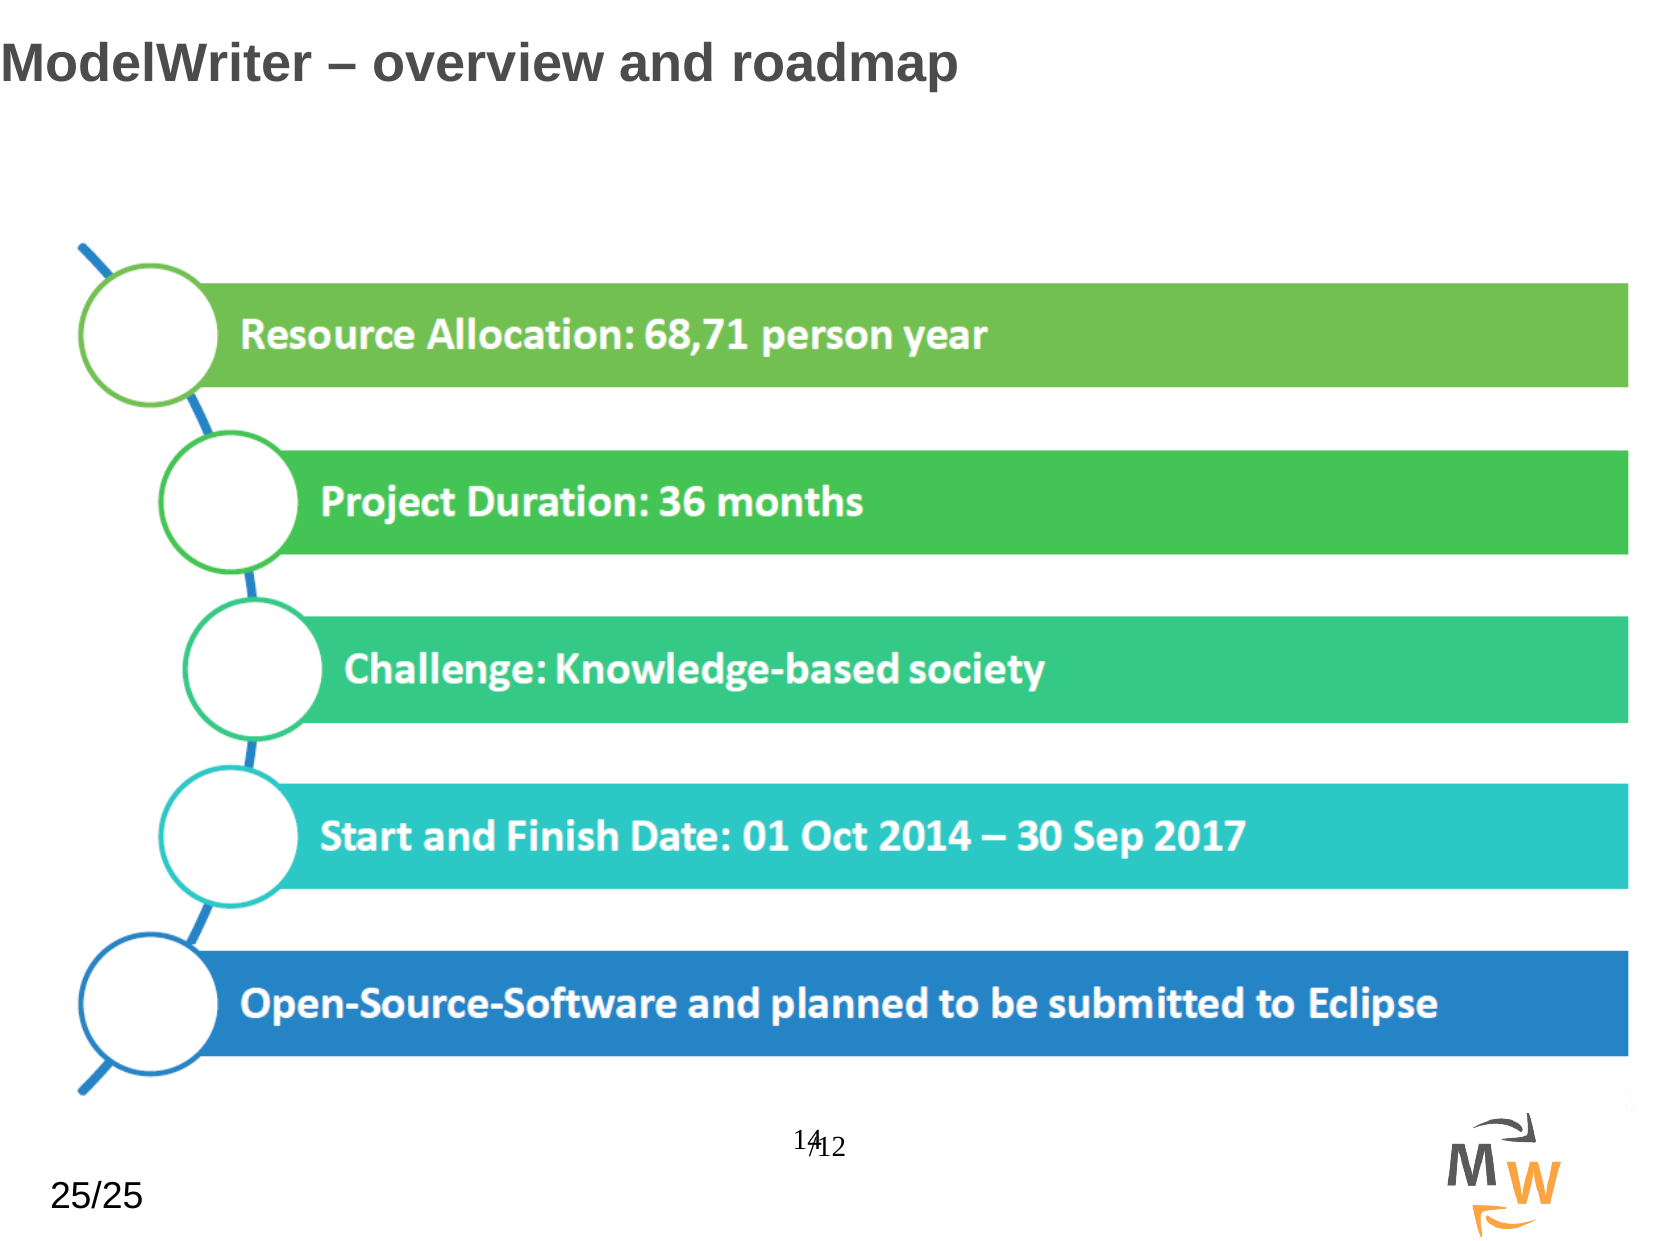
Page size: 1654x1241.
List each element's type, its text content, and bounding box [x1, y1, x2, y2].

text_box 25/25 [35, 1163, 177, 1224]
picture [58, 232, 1635, 1240]
text_box 14 [777, 1122, 851, 1163]
footer /12 [565, 1129, 1090, 1215]
text_box ModelWriter – overview and roadmap [0, 29, 1335, 95]
